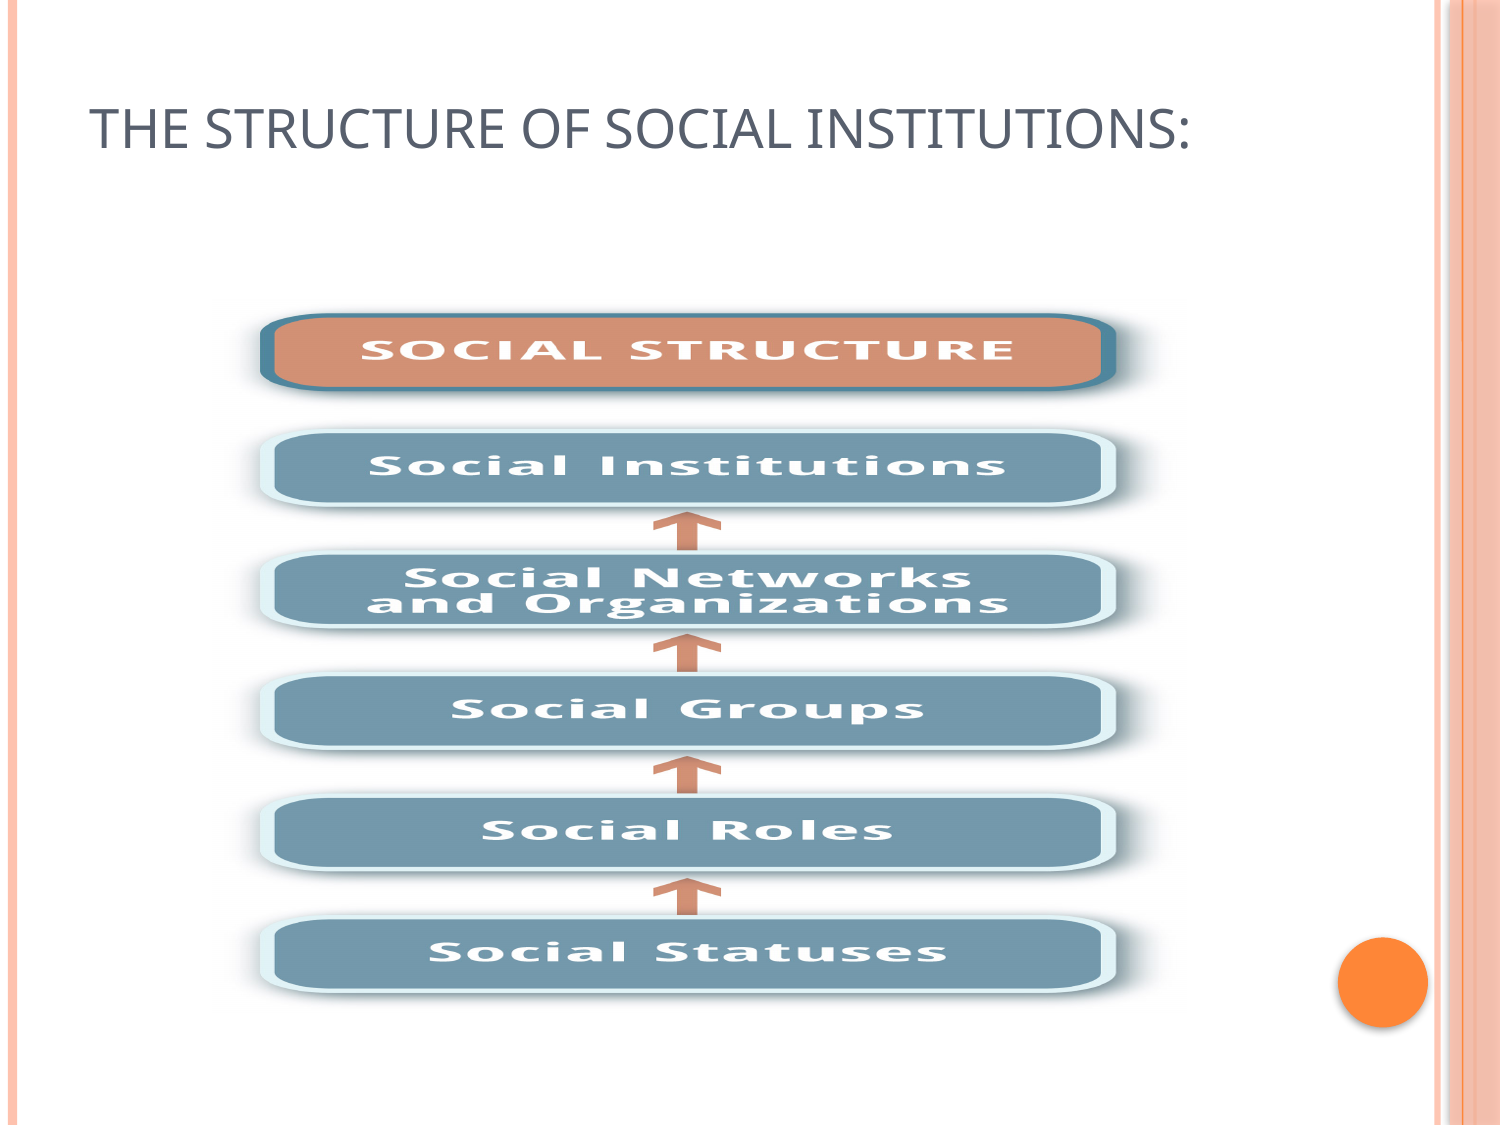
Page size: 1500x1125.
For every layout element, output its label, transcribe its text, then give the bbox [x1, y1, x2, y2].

title The Structure of social institutions: [75, 45, 1300, 233]
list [211, 298, 1187, 1014]
